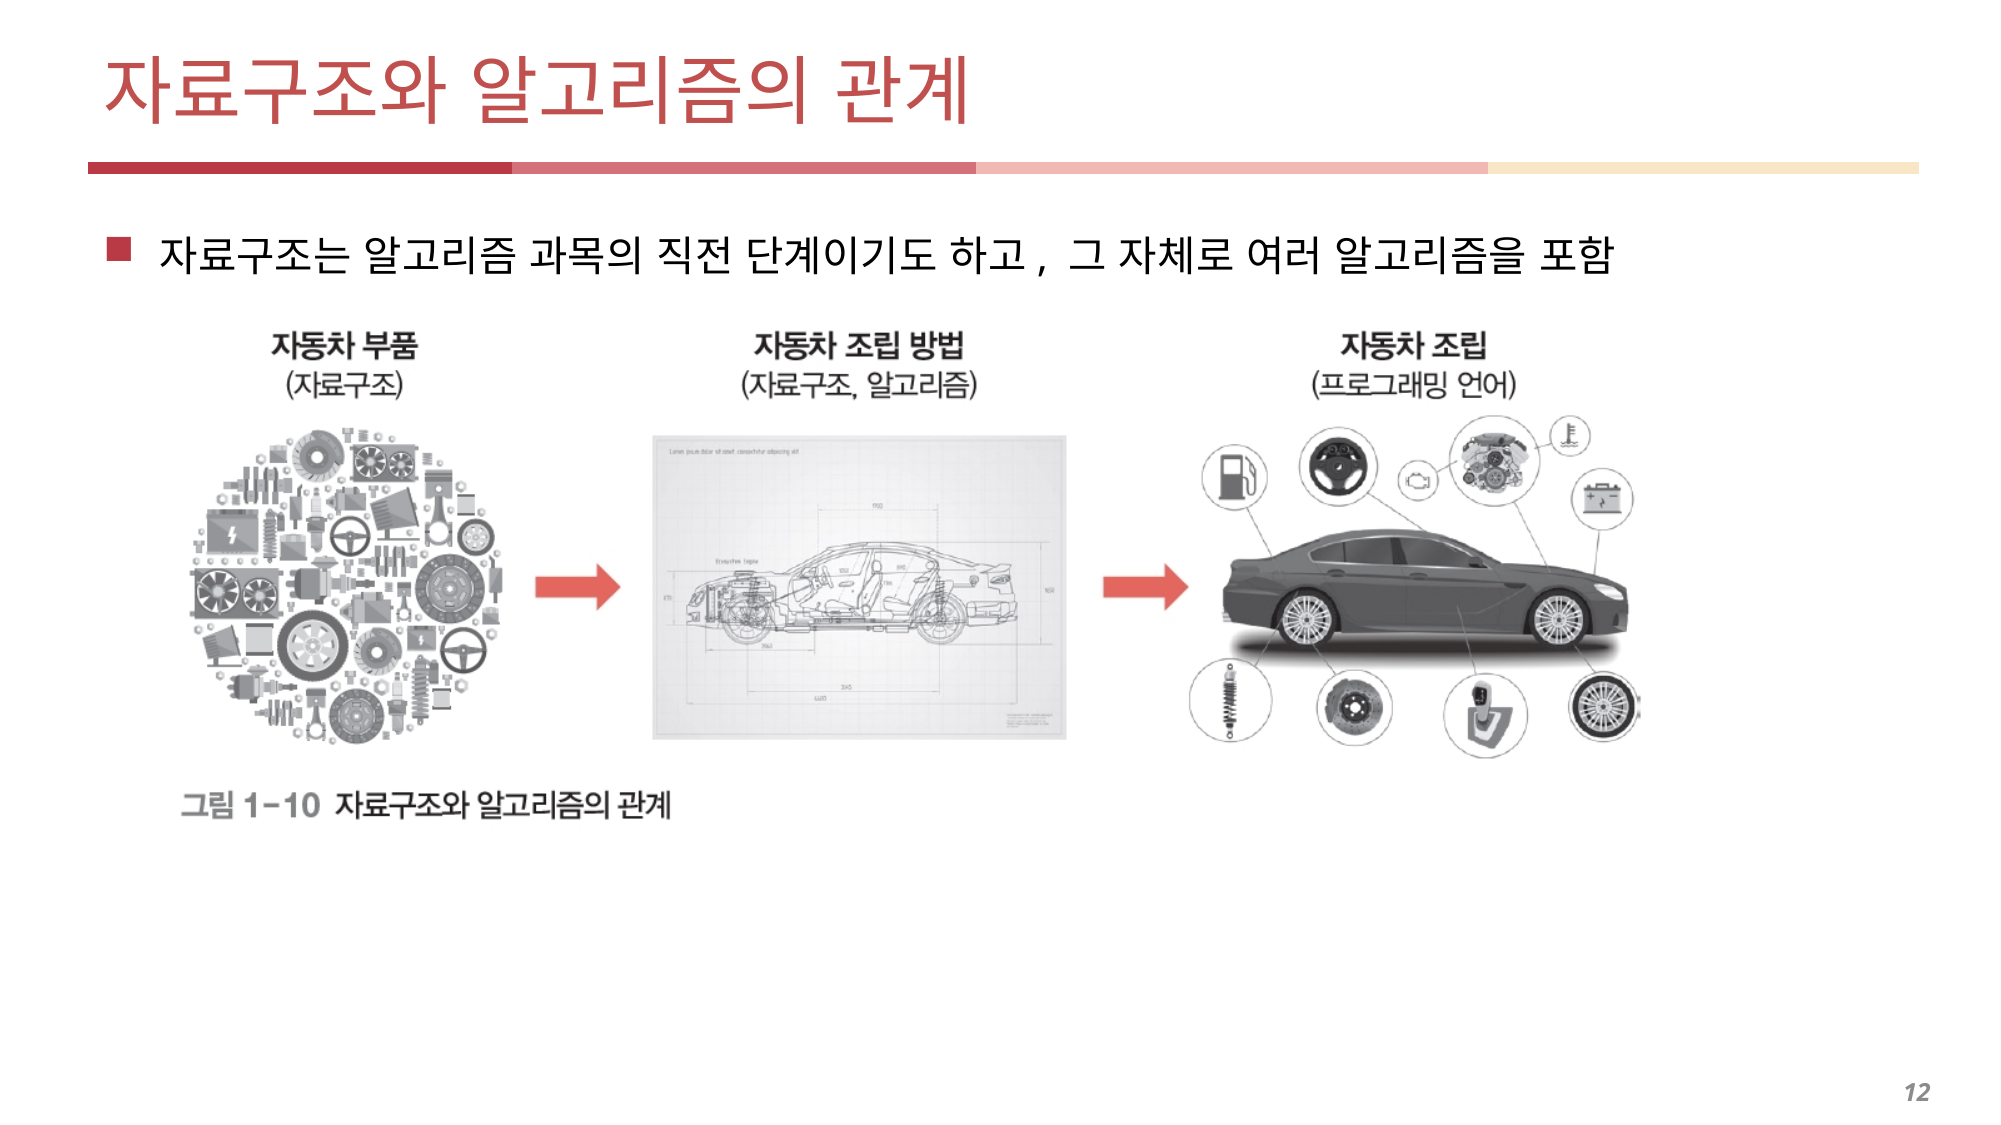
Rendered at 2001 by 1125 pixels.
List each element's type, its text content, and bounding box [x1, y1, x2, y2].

list 자료구조는 알고리즘 과목의 직전 단계이기도 하고, 그 자체로 여러 알고리즘을 포함 [88, 196, 1920, 1083]
title 자료구조와 알고리즘의 관계 [88, 37, 1920, 140]
picture [161, 289, 1687, 836]
